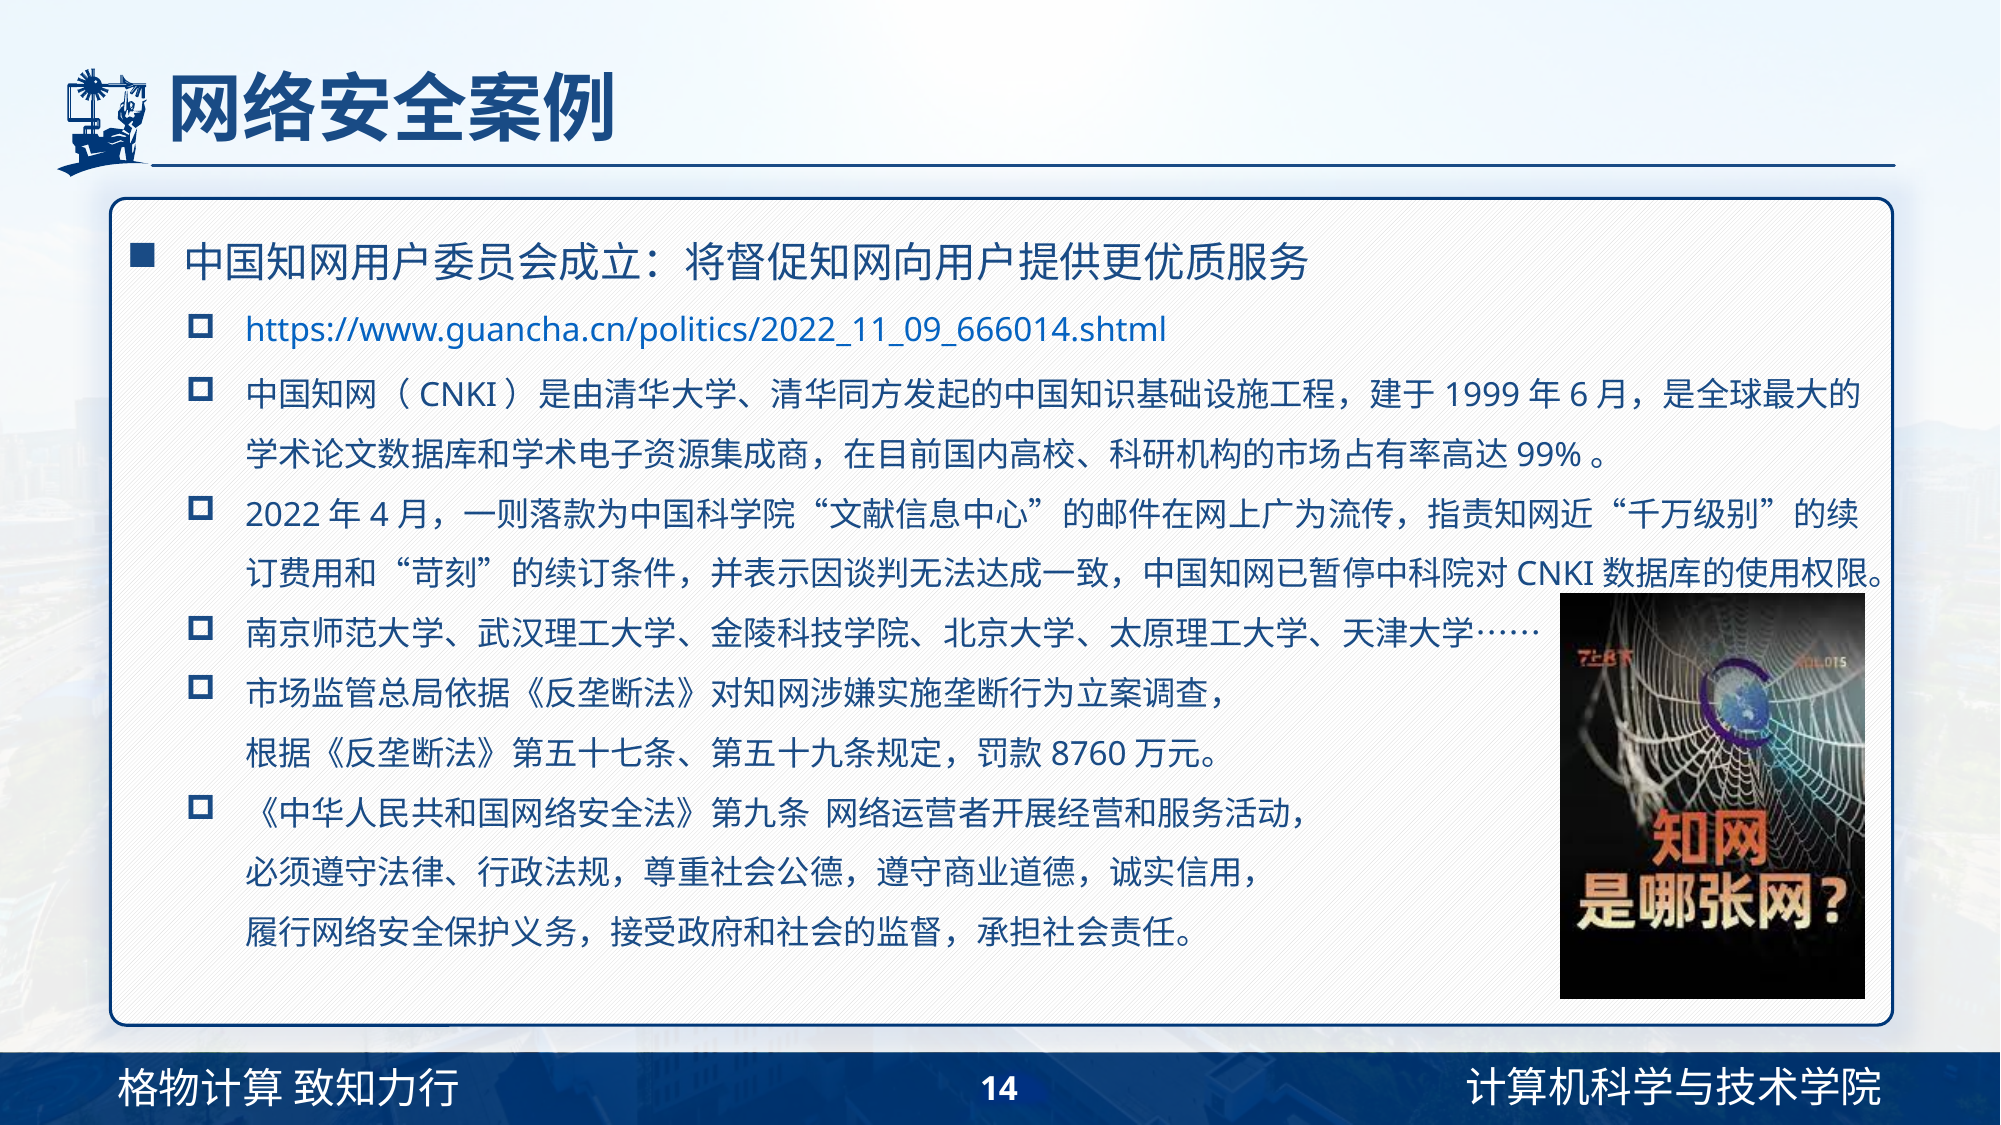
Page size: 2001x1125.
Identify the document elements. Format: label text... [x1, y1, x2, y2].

slide_number 14 [947, 1059, 1050, 1120]
picture [1560, 593, 1865, 999]
text_box 中国知网用户委员会成立：将督促知网向用户提供更优质服务 https://www.guancha.cn/politics/2022_11_09_666014.shtml 中国知网（CNKI）是由清华大学、清华同方发起的中国知识基础设施工程，建于1999年6月，是全球最大的学术论文数据库和学术电子资源集成商，在目前国内高校、科研机构的市场占有率高达99%。 2022年4月，一则落款为中国科学院“文献信息中心”的邮件在网上广为流传，指责知网近“千万级别”的续订费用和“苛刻”的续订条件，并表示因谈判无法达成一致，中国知网已暂停中科院对CNKI数据库的使用权限。 南京师范大学、武汉理工大学、金陵科技学院、北京大学、太原理工大学、天津大学…… 市场监管总局依据《反垄断法》对知网涉嫌实施垄断行为立案调查， 根据《反垄断法》第五十七条、第五十九条规定，罚款8760万元。 《中华人民共和国网络安全法》第九条 网络运营者开展经营和服务活动， 必须遵守法律、行政法规，尊重社会公德，遵守商业道德，诚实信用， 履行网络安全保护义务，接受政府和社会的监督，承担社会责任。 [109, 197, 1894, 1027]
title 网络安全案例 [152, 56, 1893, 166]
